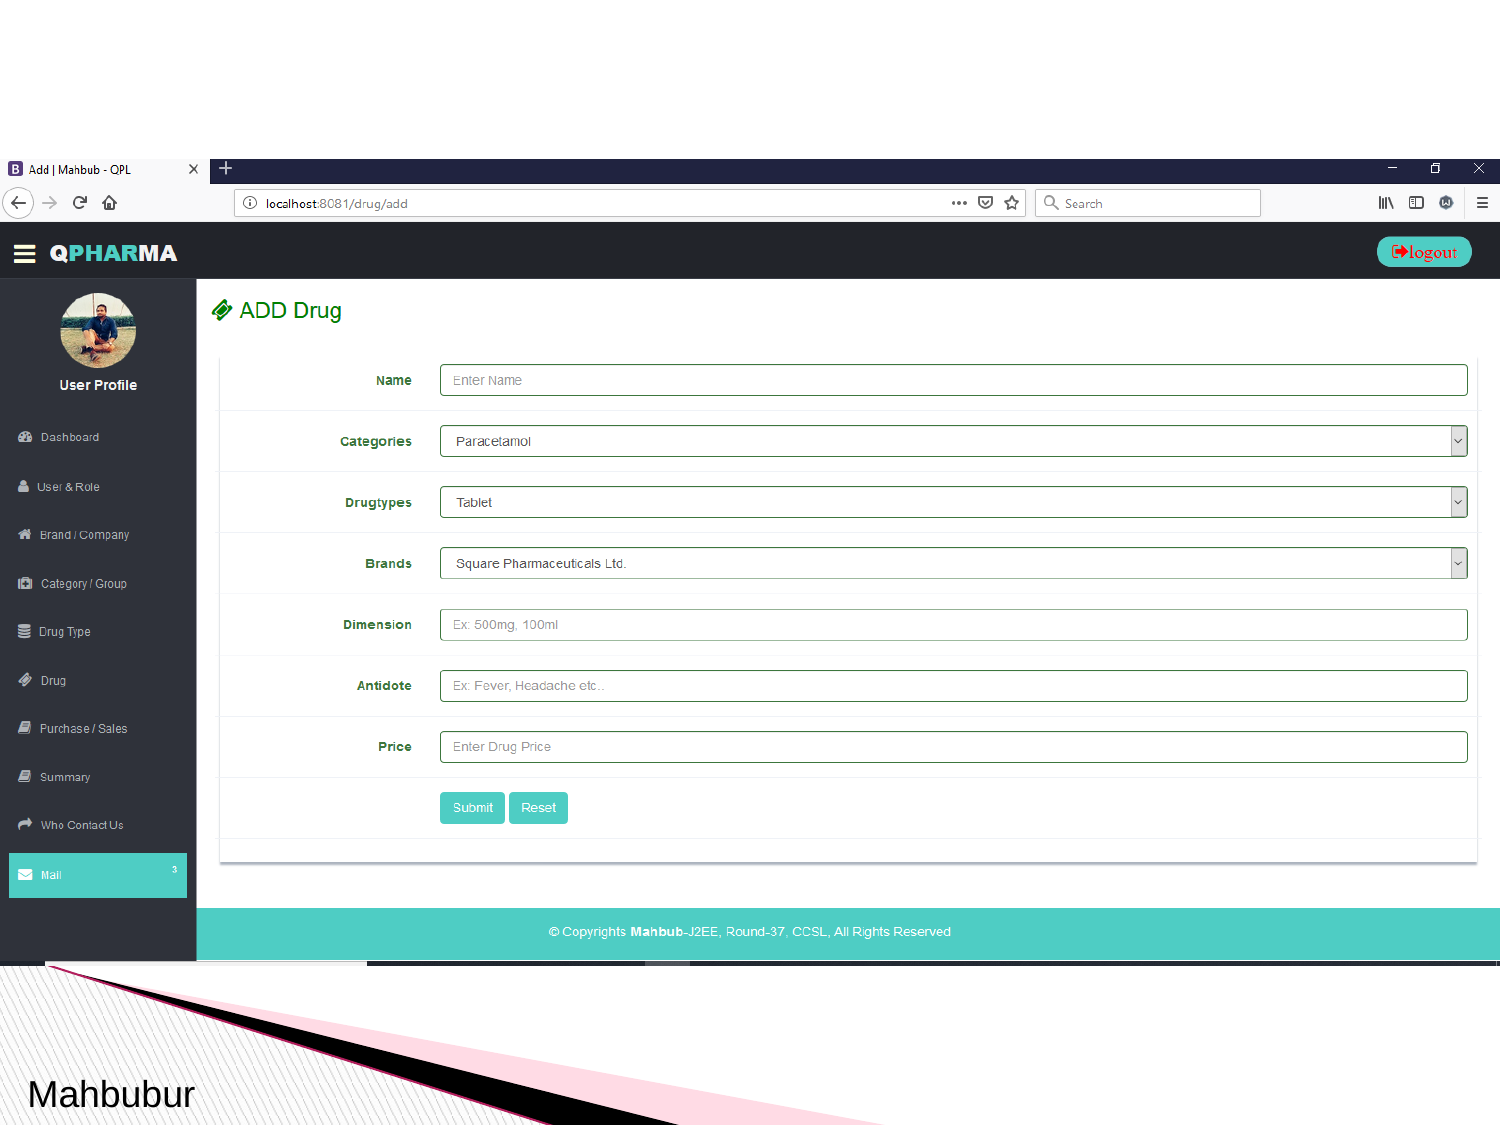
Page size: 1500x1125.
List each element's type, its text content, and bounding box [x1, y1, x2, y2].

text_box Mahbubur [12, 1062, 288, 1123]
picture [0, 159, 1500, 966]
